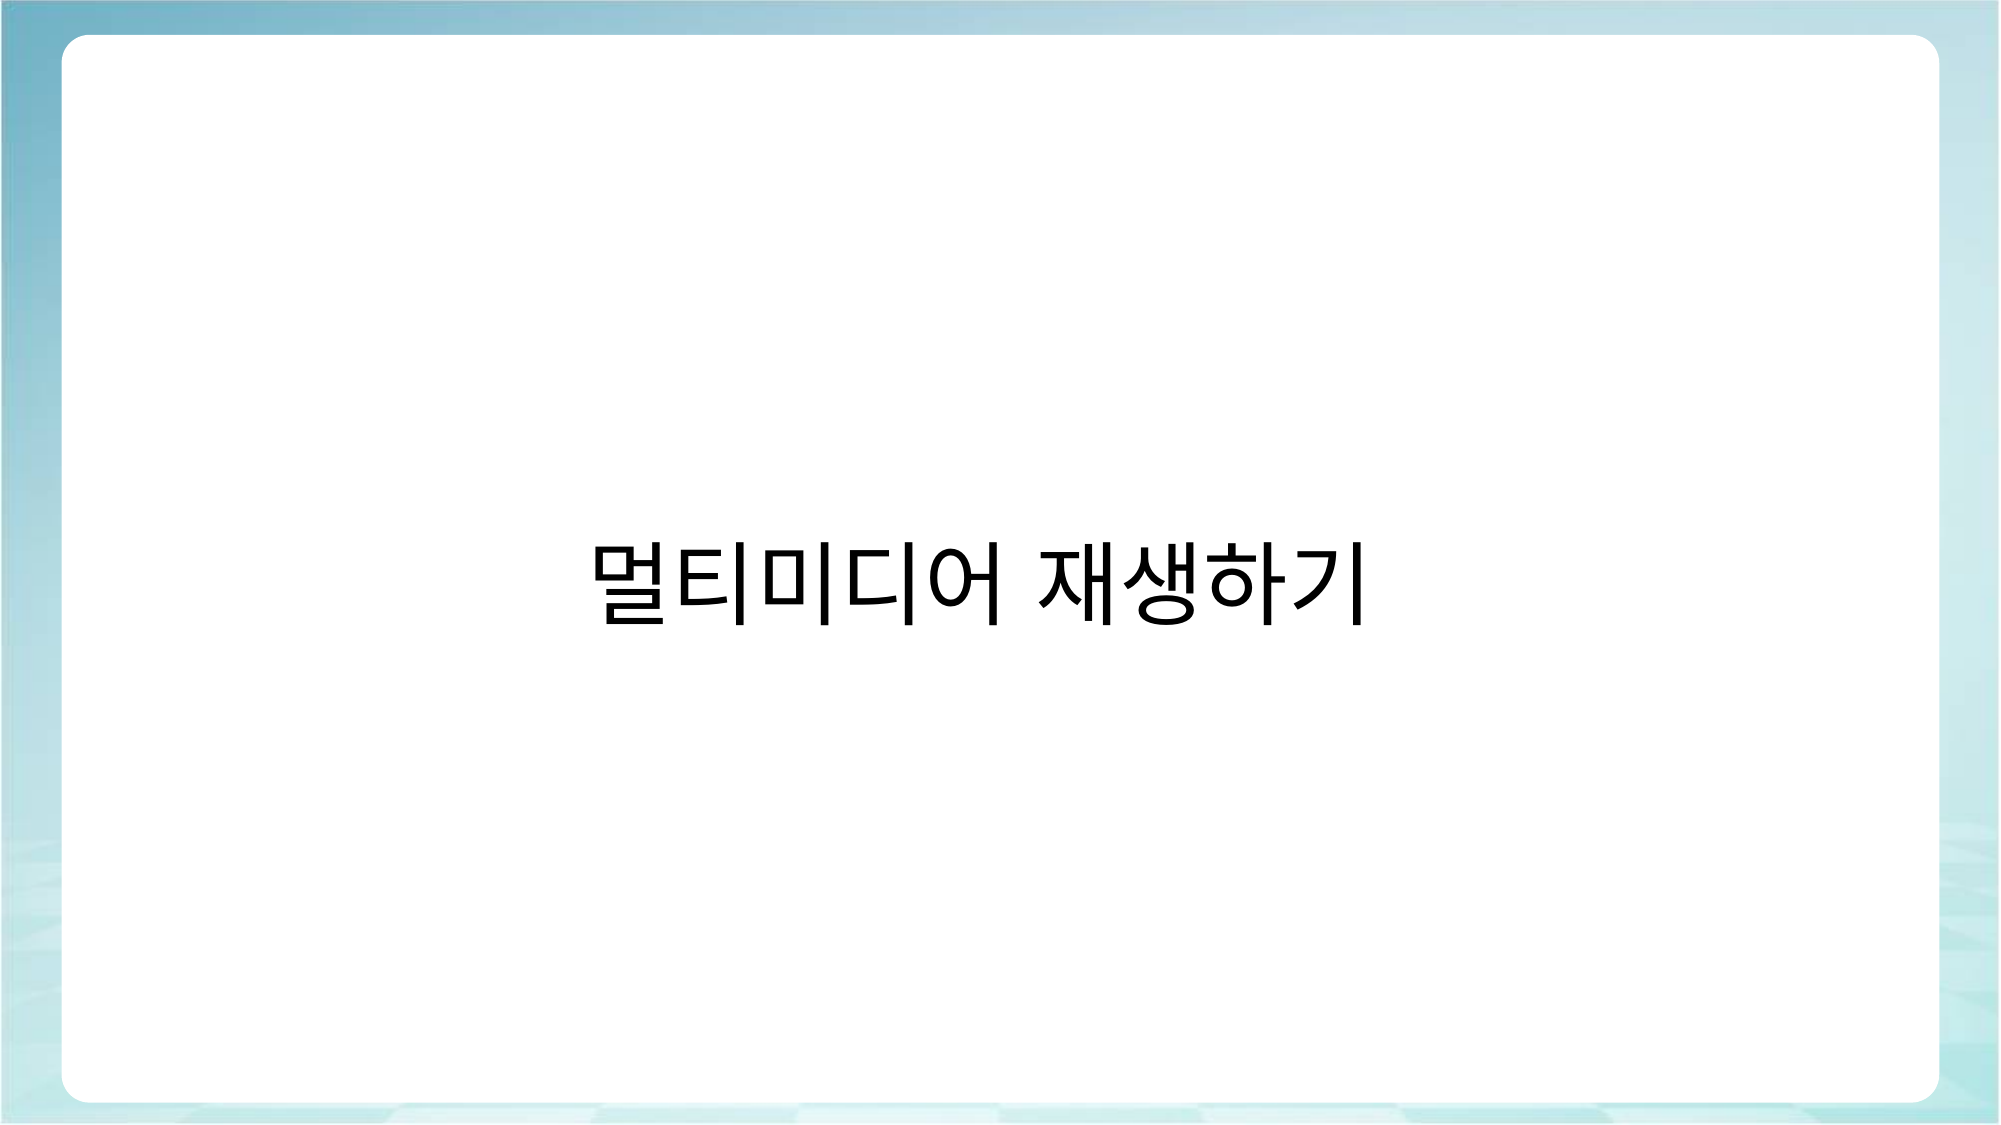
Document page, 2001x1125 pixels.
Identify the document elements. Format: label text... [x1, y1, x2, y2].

title 멀티미디어 재생하기 [117, 491, 1843, 688]
picture [0, 0, 2001, 1125]
